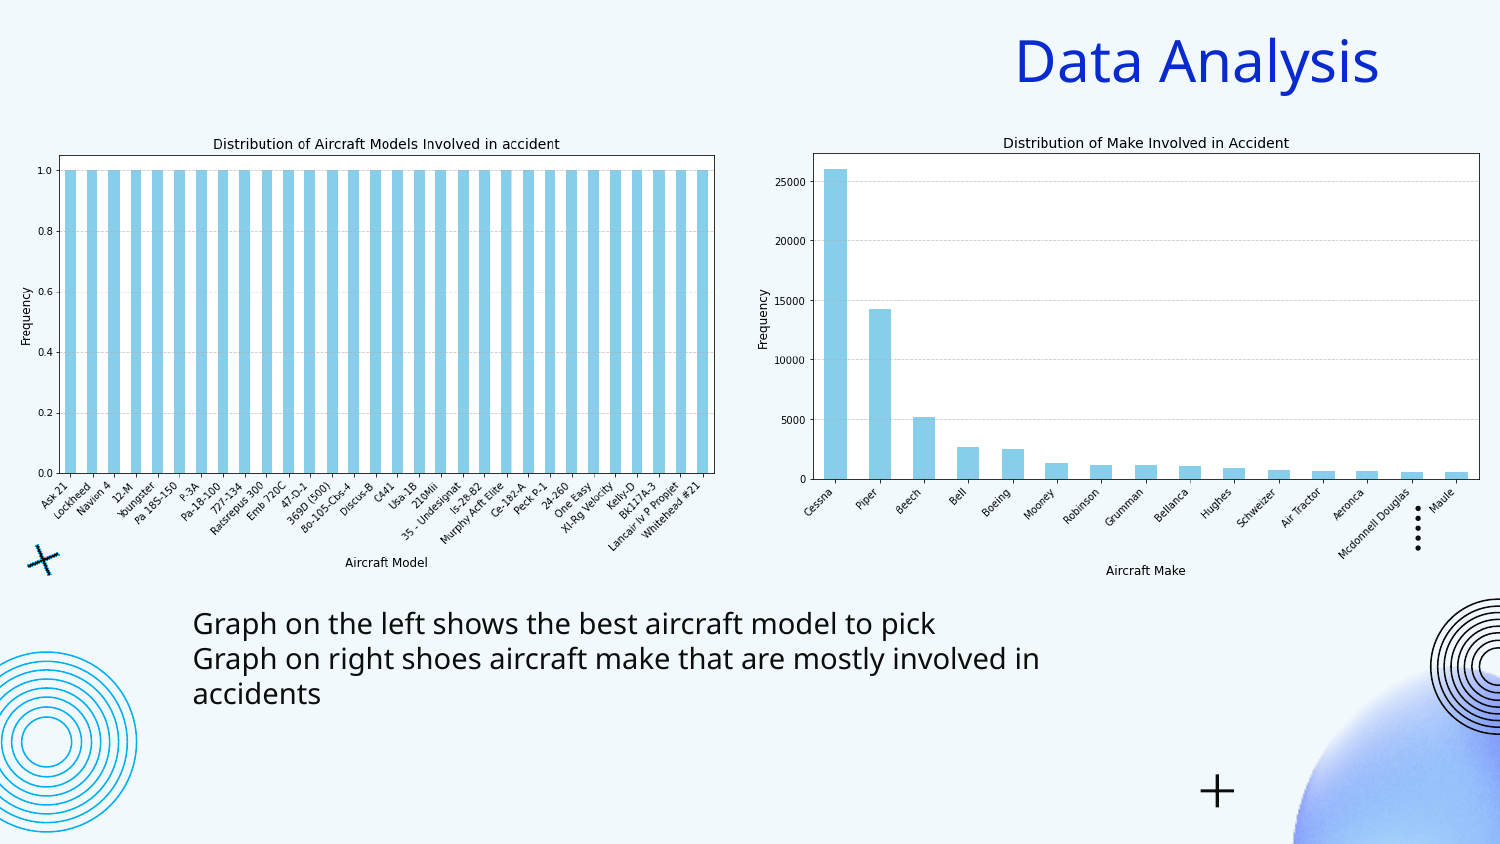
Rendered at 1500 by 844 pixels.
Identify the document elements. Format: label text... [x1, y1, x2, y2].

text_box Data Analysis [948, 14, 1411, 109]
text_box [0, 400, 325, 844]
picture [13, 130, 719, 576]
picture [749, 130, 1484, 583]
text_box Graph on the left shows the best aircraft model to pick Graph on right shoes aircraft make that are mostly involved in accidents [325, 594, 1116, 725]
